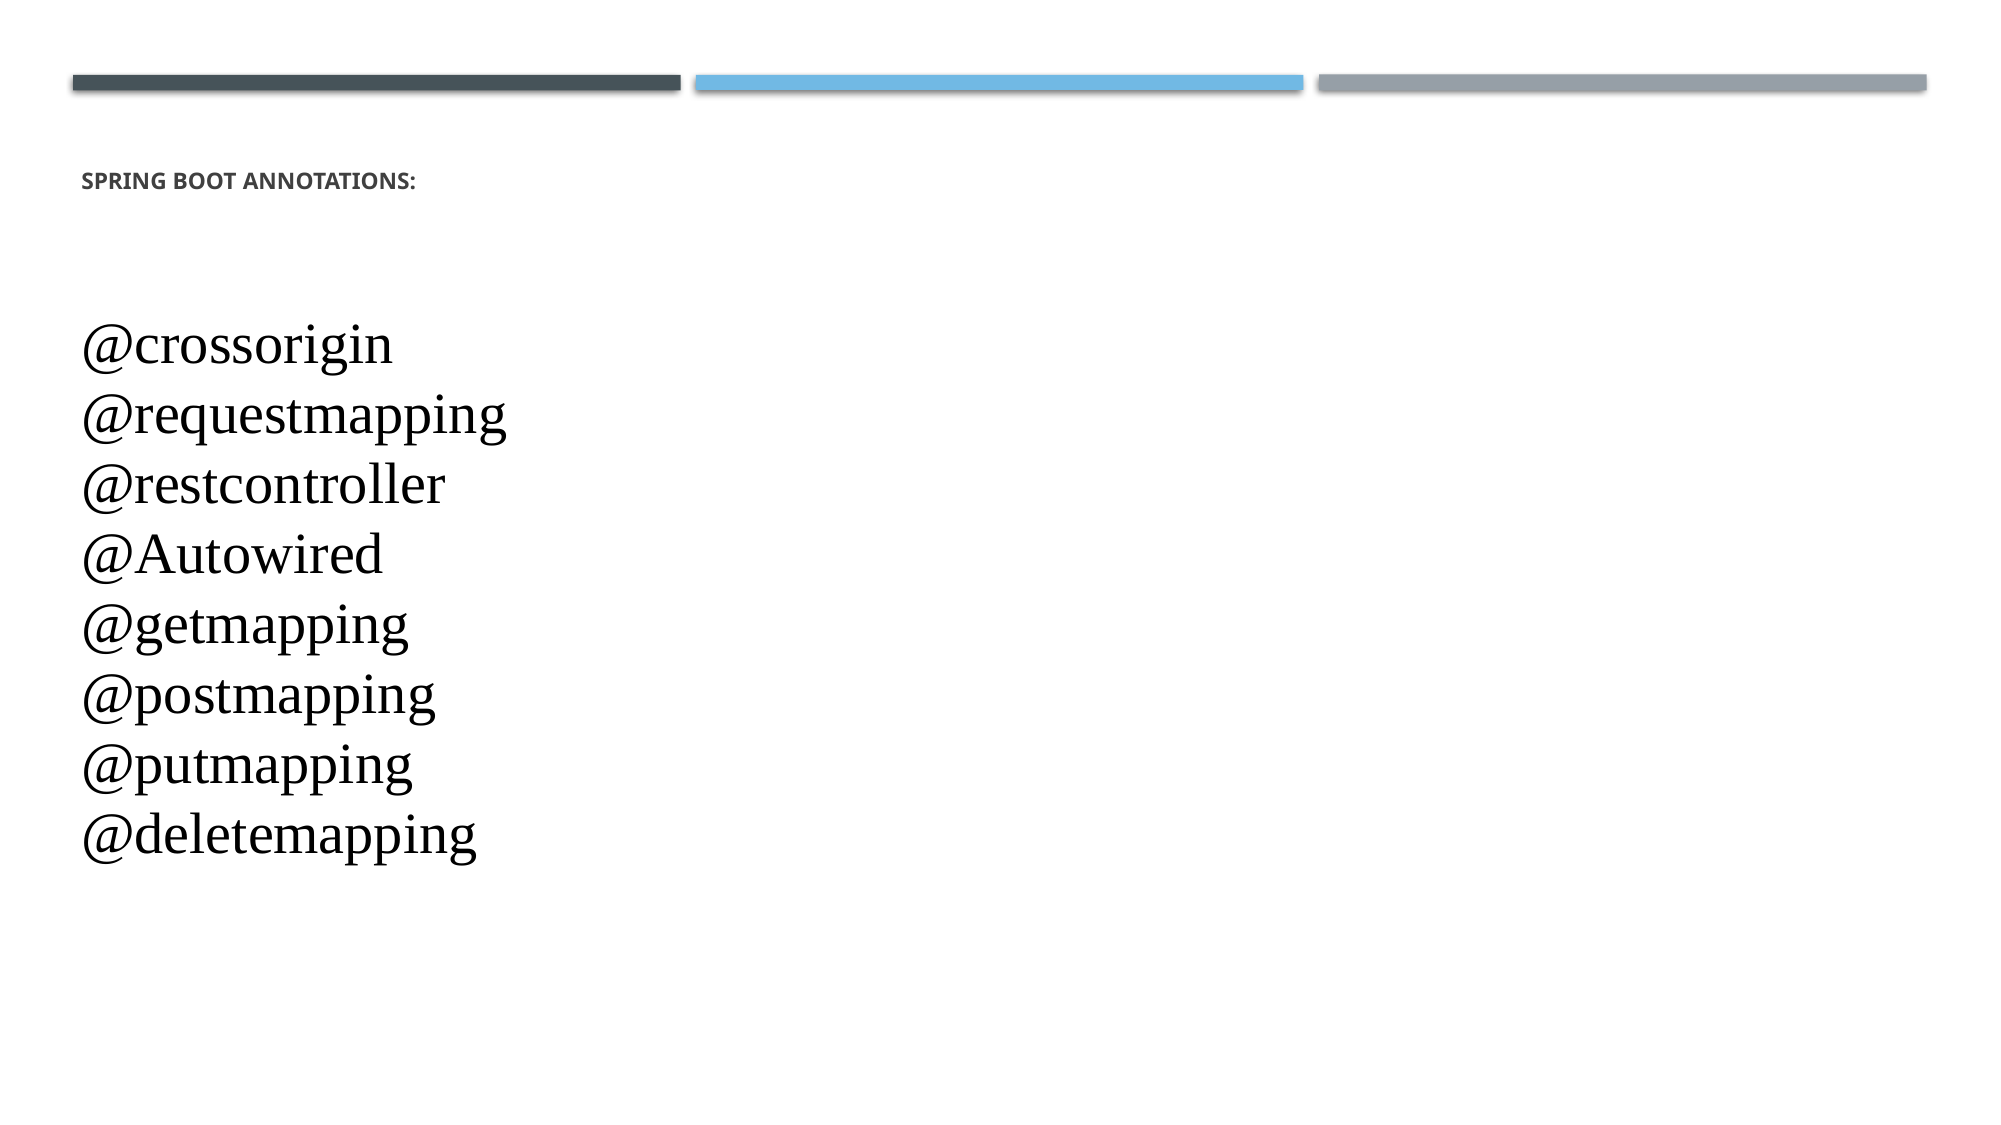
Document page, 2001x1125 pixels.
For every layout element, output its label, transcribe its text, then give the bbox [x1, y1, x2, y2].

title Spring Boot Annotations: [66, 75, 1905, 202]
text_box @crossorigin @requestmapping @restcontroller @Autowired @getmapping @postmapping @putmapping @deletemapping [66, 298, 2000, 873]
